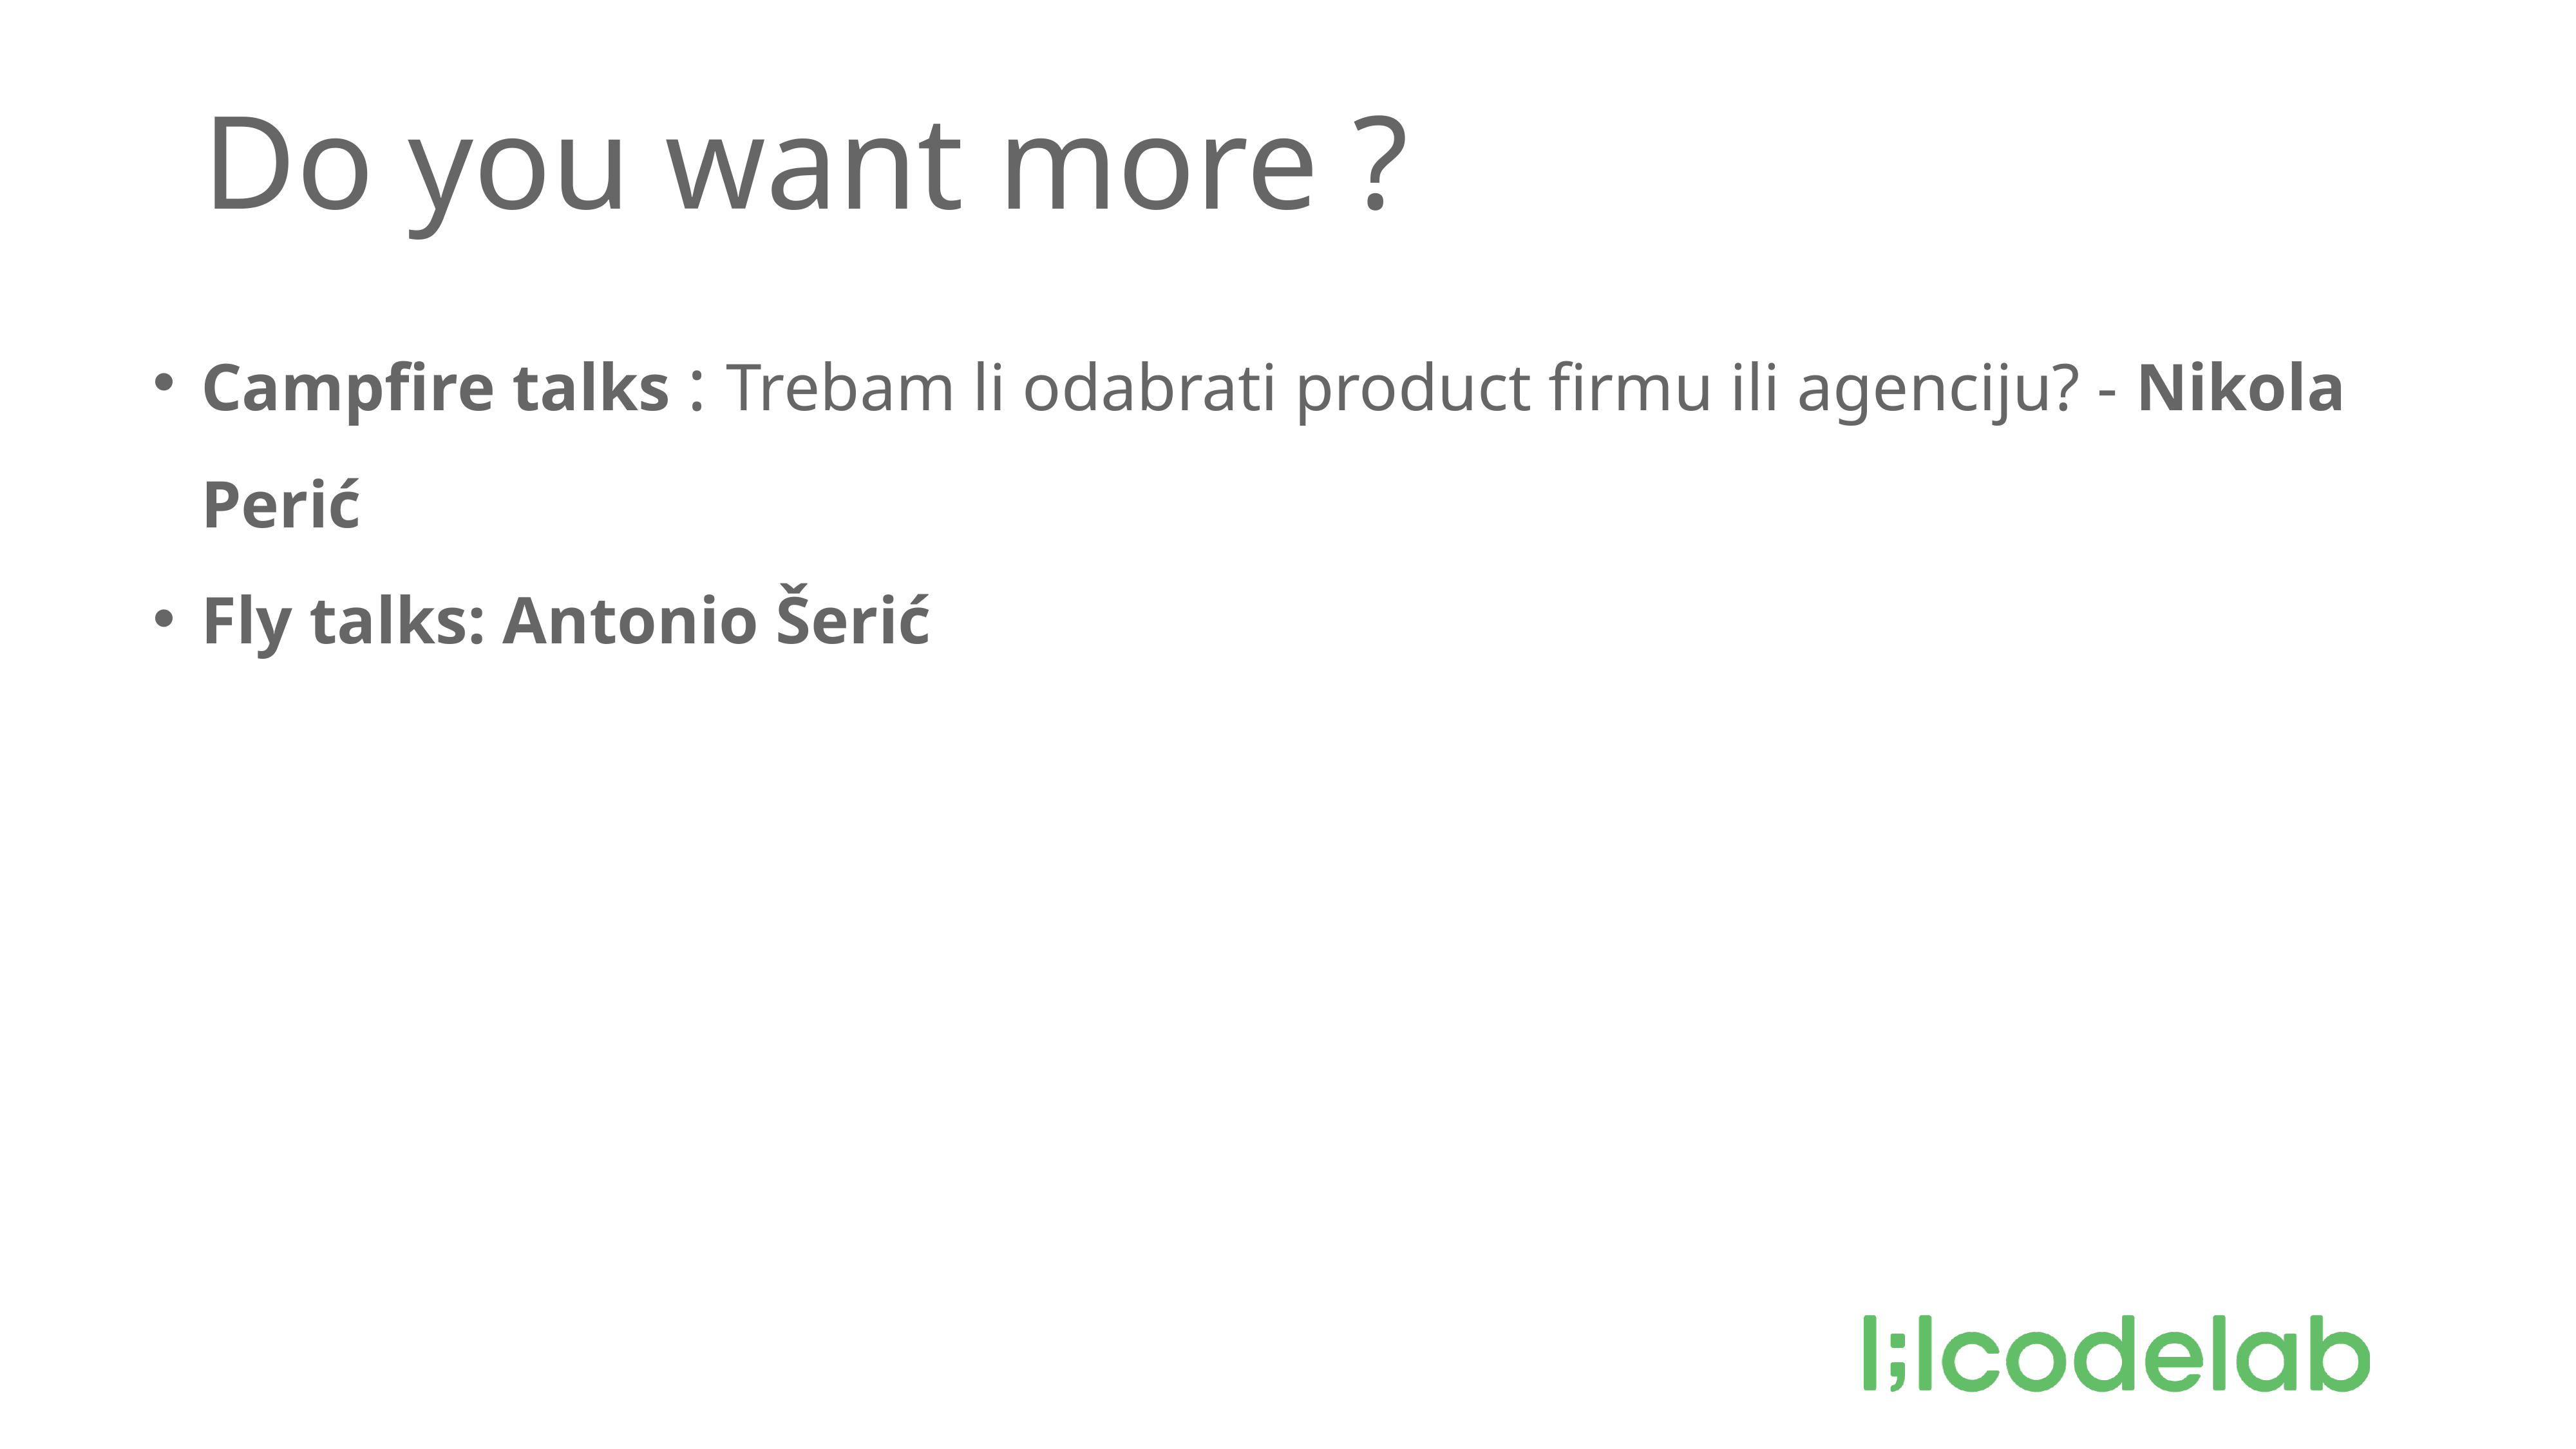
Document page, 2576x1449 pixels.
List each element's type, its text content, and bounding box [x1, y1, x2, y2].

text_box Campfire talks : Trebam li odabrati product firmu ili agenciju? - Nikola Perić Fly talks: Antonio Šerić [143, 289, 2528, 1305]
picture [1863, 1315, 2370, 1392]
text_box [176, 77, 2399, 249]
text_box Do you want more ? [193, 93, 2415, 265]
